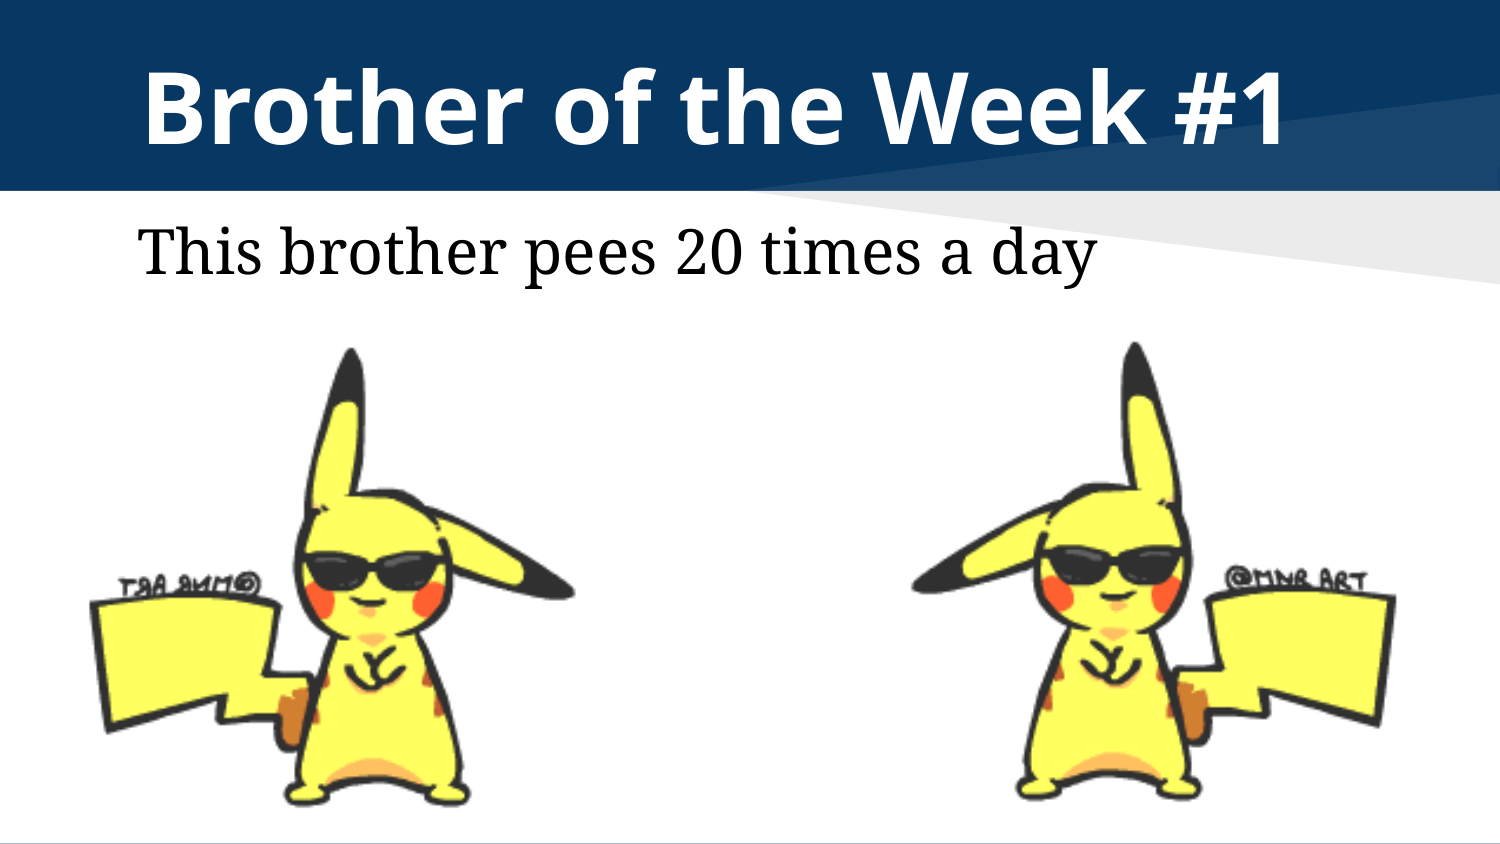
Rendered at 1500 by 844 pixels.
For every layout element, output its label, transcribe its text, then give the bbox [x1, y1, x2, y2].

title Brother of the Week #1 [75, 33, 1425, 175]
picture [871, 305, 1426, 821]
picture [62, 311, 616, 828]
list This brother pees 20 times a day [75, 196, 1425, 808]
